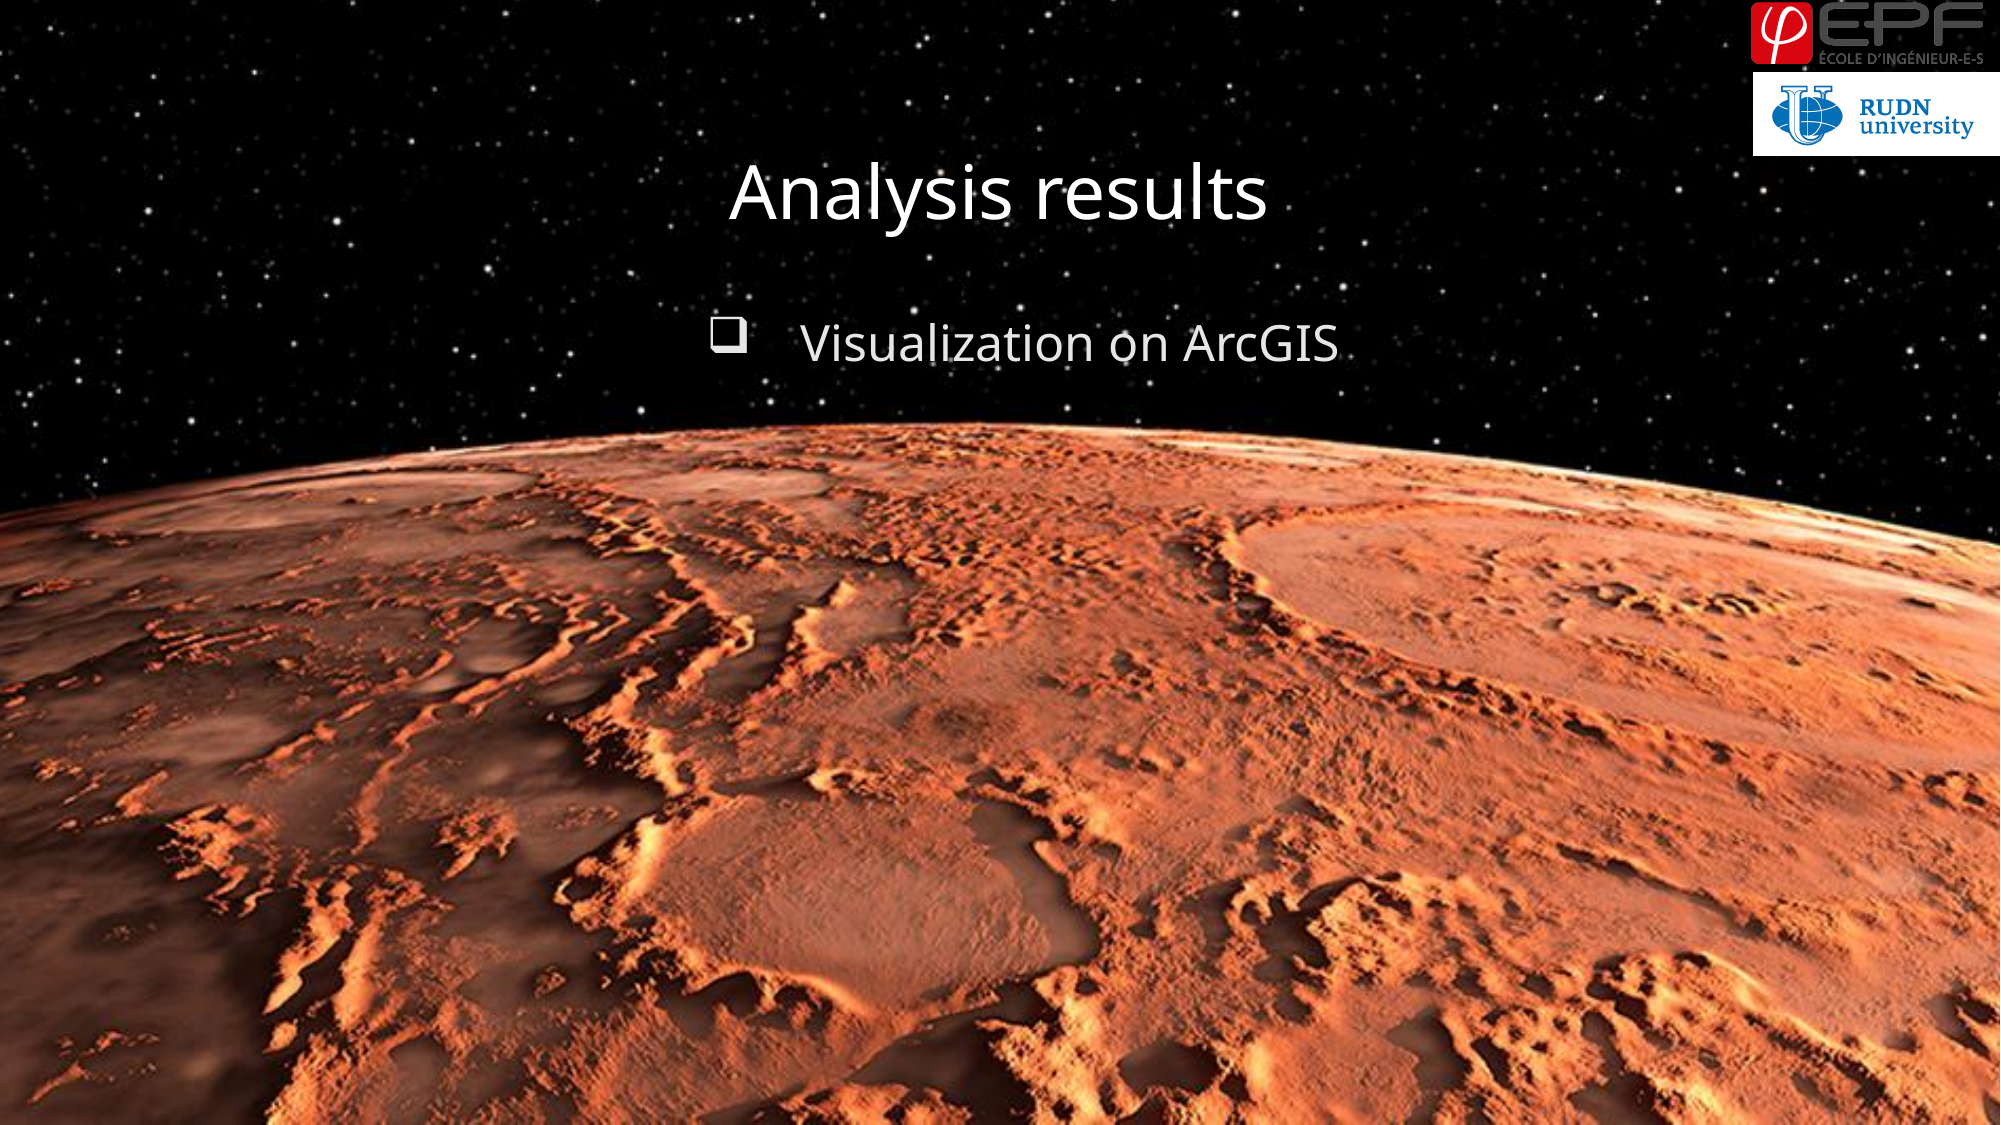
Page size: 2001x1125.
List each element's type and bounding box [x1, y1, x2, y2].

list [0, 0, 2000, 1125]
picture [1726, 0, 2000, 156]
